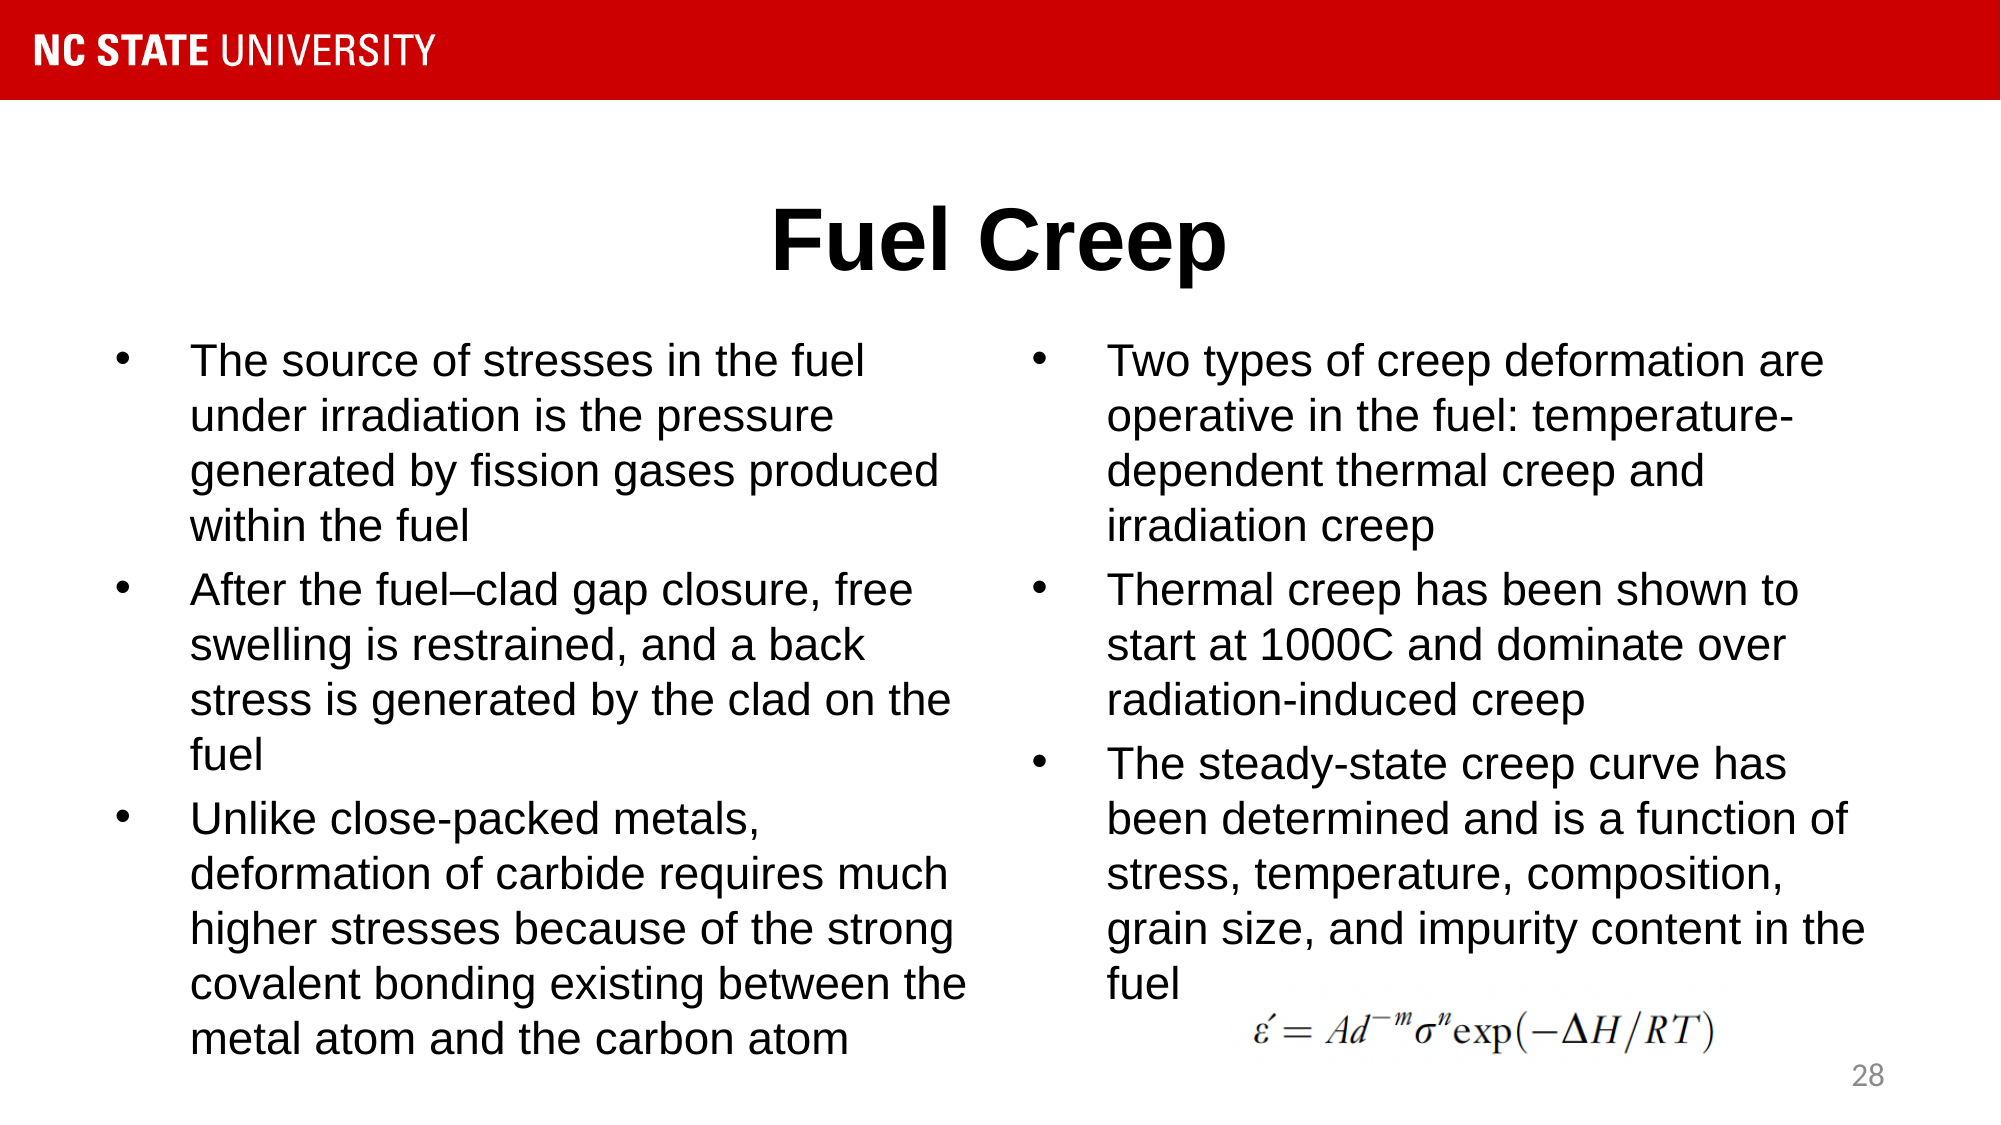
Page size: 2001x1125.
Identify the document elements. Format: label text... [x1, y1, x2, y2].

slide_number 28 [1433, 1042, 1900, 1103]
list The source of stresses in the fuel under irradiation is the pressure generated by fission gases produced within the fuel After the fuel–clad gap closure, free swelling is restrained, and a back stress is generated by the clad on the fuel Unlike close-packed metals, deformation of carbide requires much higher stresses because of the strong covalent bonding existing between the metal atom and the carbon atom [99, 322, 984, 1005]
picture [1227, 982, 1732, 1065]
picture [0, 0, 2001, 100]
list Two types of creep deformation are operative in the fuel: temperature-dependent thermal creep and irradiation creep Thermal creep has been shown to start at 1000C and dominate over radiation-induced creep The steady-state creep curve has been determined and is a function of stress, temperature, composition, grain size, and impurity content in the fuel [1016, 322, 1900, 1005]
title Fuel Creep [99, 147, 1900, 323]
